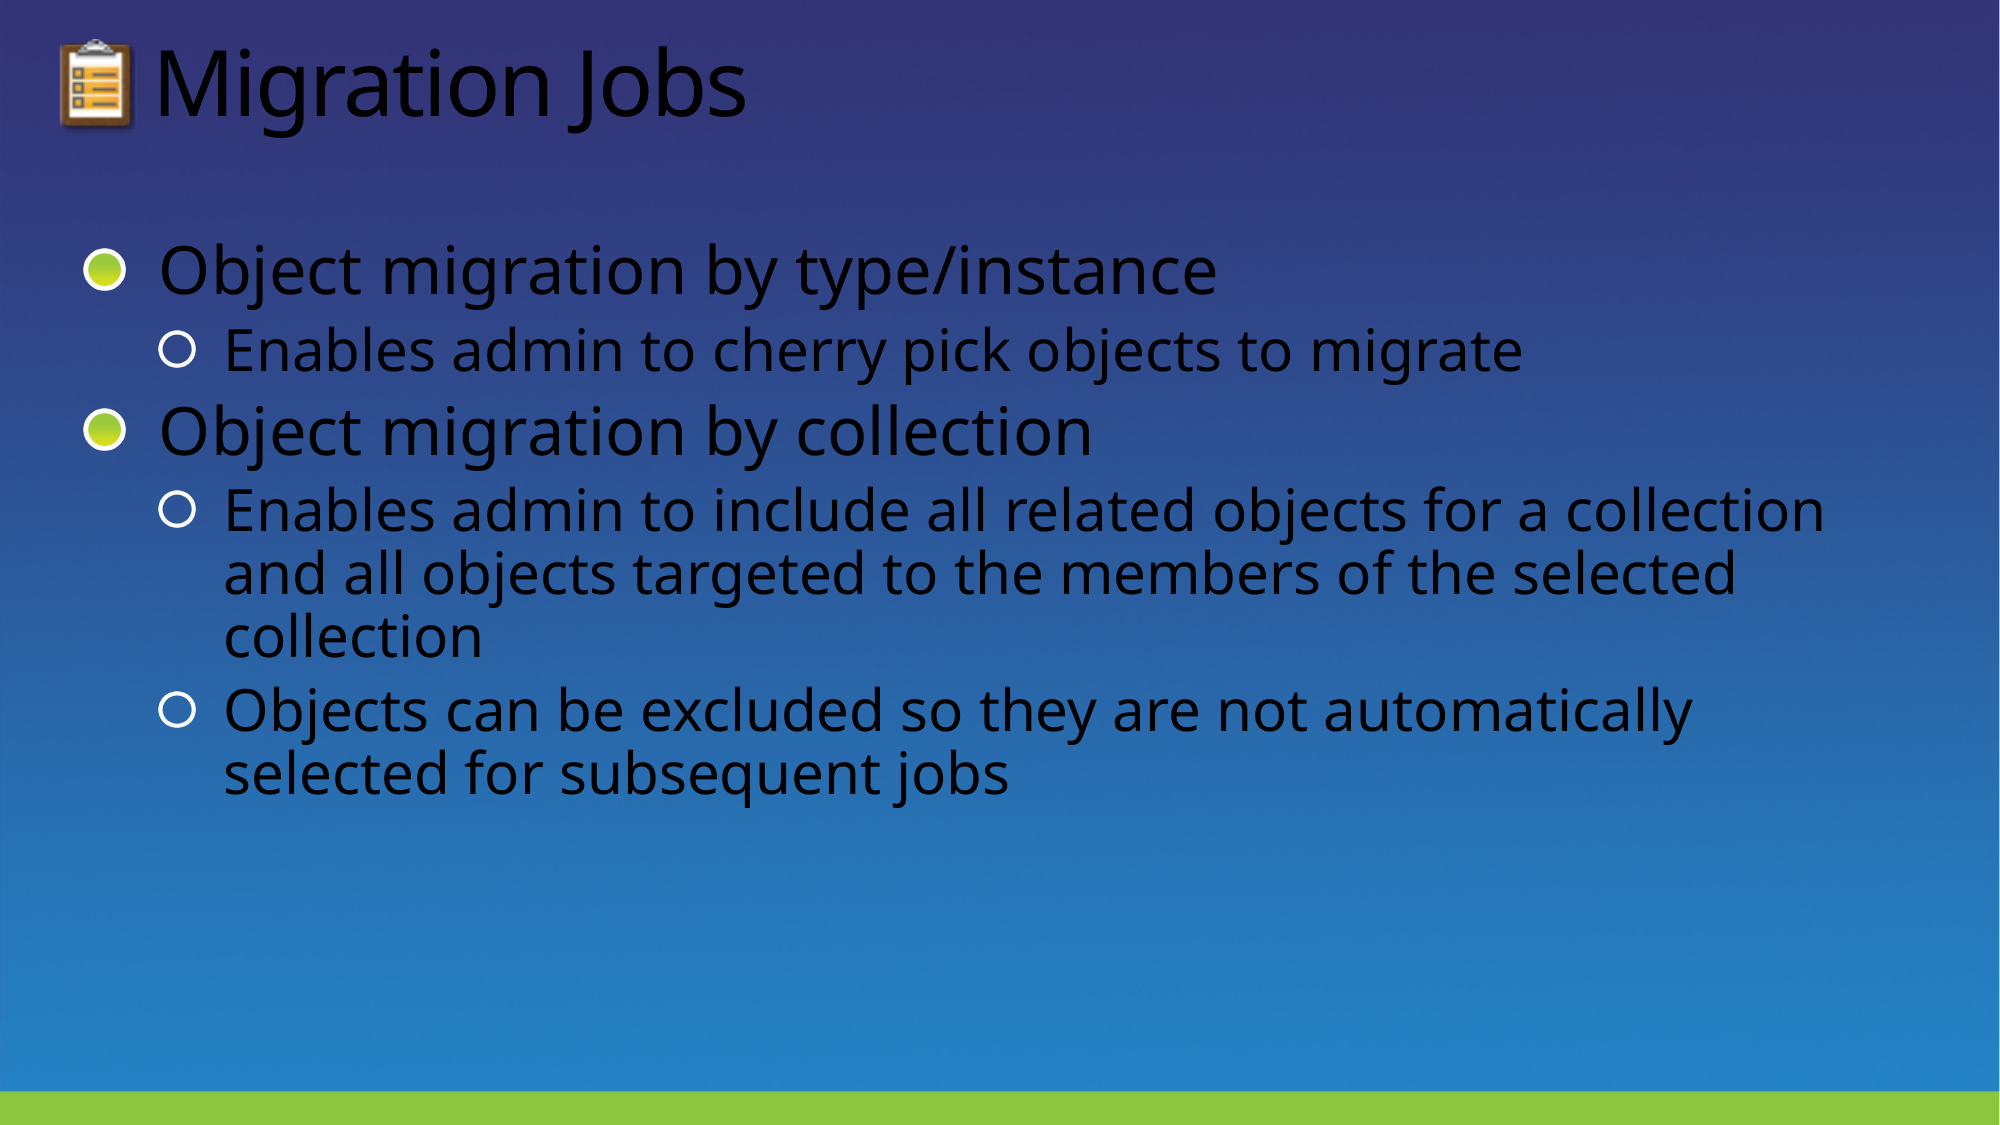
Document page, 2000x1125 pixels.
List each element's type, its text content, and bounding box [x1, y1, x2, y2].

picture [0, 0, 2000, 1125]
title Migration Jobs [144, 37, 1914, 138]
list Object migration by type/instance Enables admin to cherry pick objects to migrate Object migration by collection Enables admin to include all related objects for a collection and all objects targeted to the members of the selected collection Objects can be excluded so they are not automatically selected for subsequent jobs [83, 237, 1917, 760]
